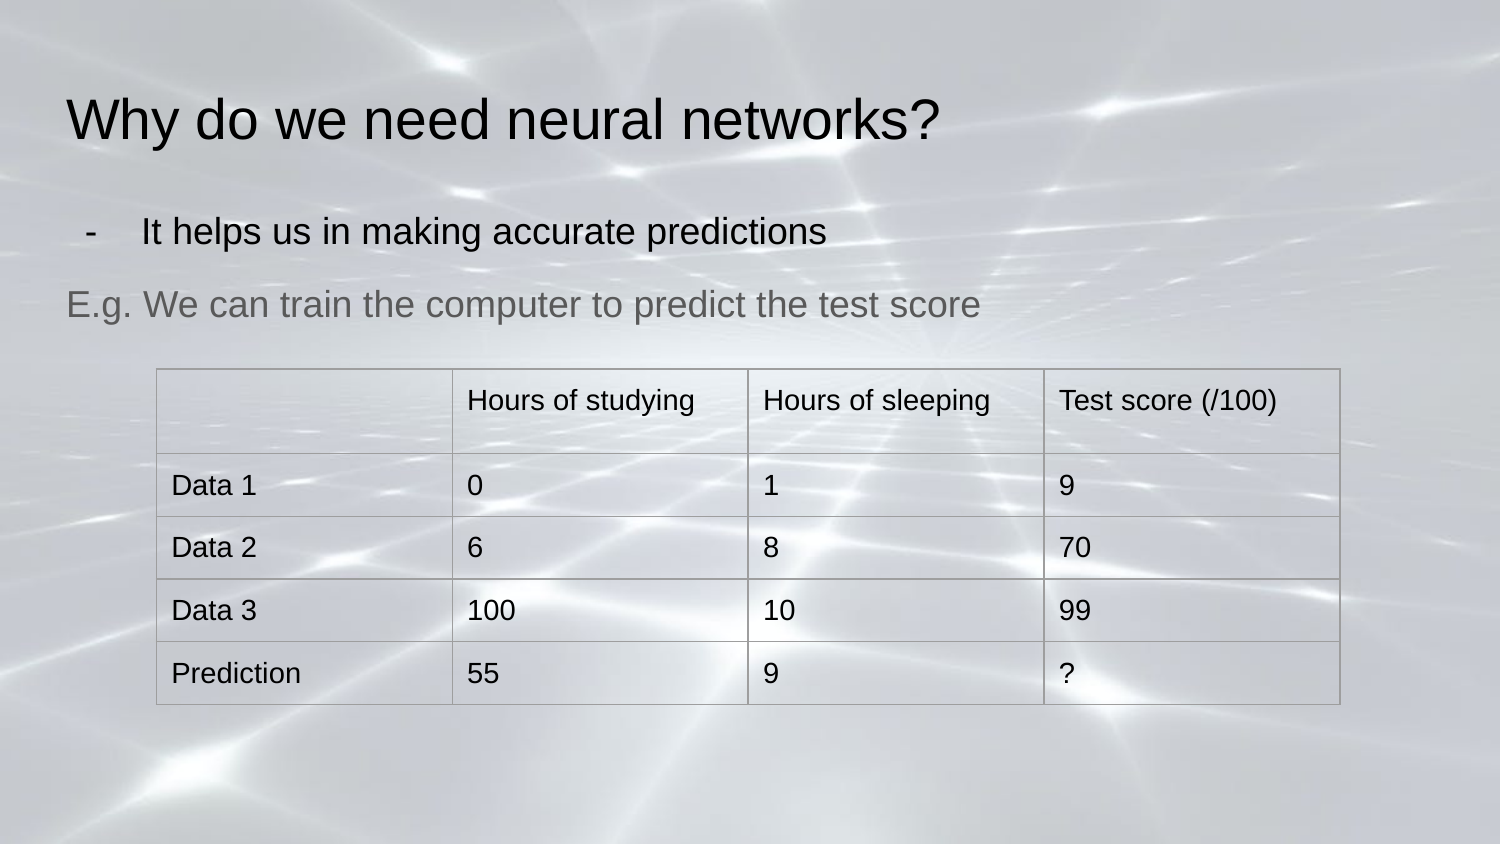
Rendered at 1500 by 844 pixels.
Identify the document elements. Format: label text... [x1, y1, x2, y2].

table_cell 8 [749, 517, 1043, 578]
table_cell Data 2 [157, 517, 452, 578]
table_cell 9 [749, 642, 1043, 704]
table_header Hours of studying [453, 370, 747, 453]
table_header Hours of sleeping [749, 370, 1043, 453]
table_header [157, 370, 452, 453]
table_cell 99 [1045, 580, 1339, 641]
title Why do we need neural networks? [51, 72, 1449, 167]
table_cell 10 [749, 580, 1043, 641]
table_cell 0 [453, 454, 747, 516]
table_header Test score (/100) [1045, 370, 1339, 453]
list It helps us in making accurate predictions E.g. We can train the computer to predict the test score [51, 189, 1449, 750]
table_cell 9 [1045, 454, 1339, 516]
table_cell 70 [1045, 517, 1339, 578]
picture [0, 0, 1500, 844]
table_cell ? [1045, 642, 1339, 704]
table_cell 100 [453, 580, 747, 641]
table_cell 6 [453, 517, 747, 578]
table_cell Prediction [157, 642, 452, 704]
table_cell Data 1 [157, 454, 452, 516]
table_cell 55 [453, 642, 747, 704]
table_cell 1 [749, 454, 1043, 516]
table_cell Data 3 [157, 580, 452, 641]
